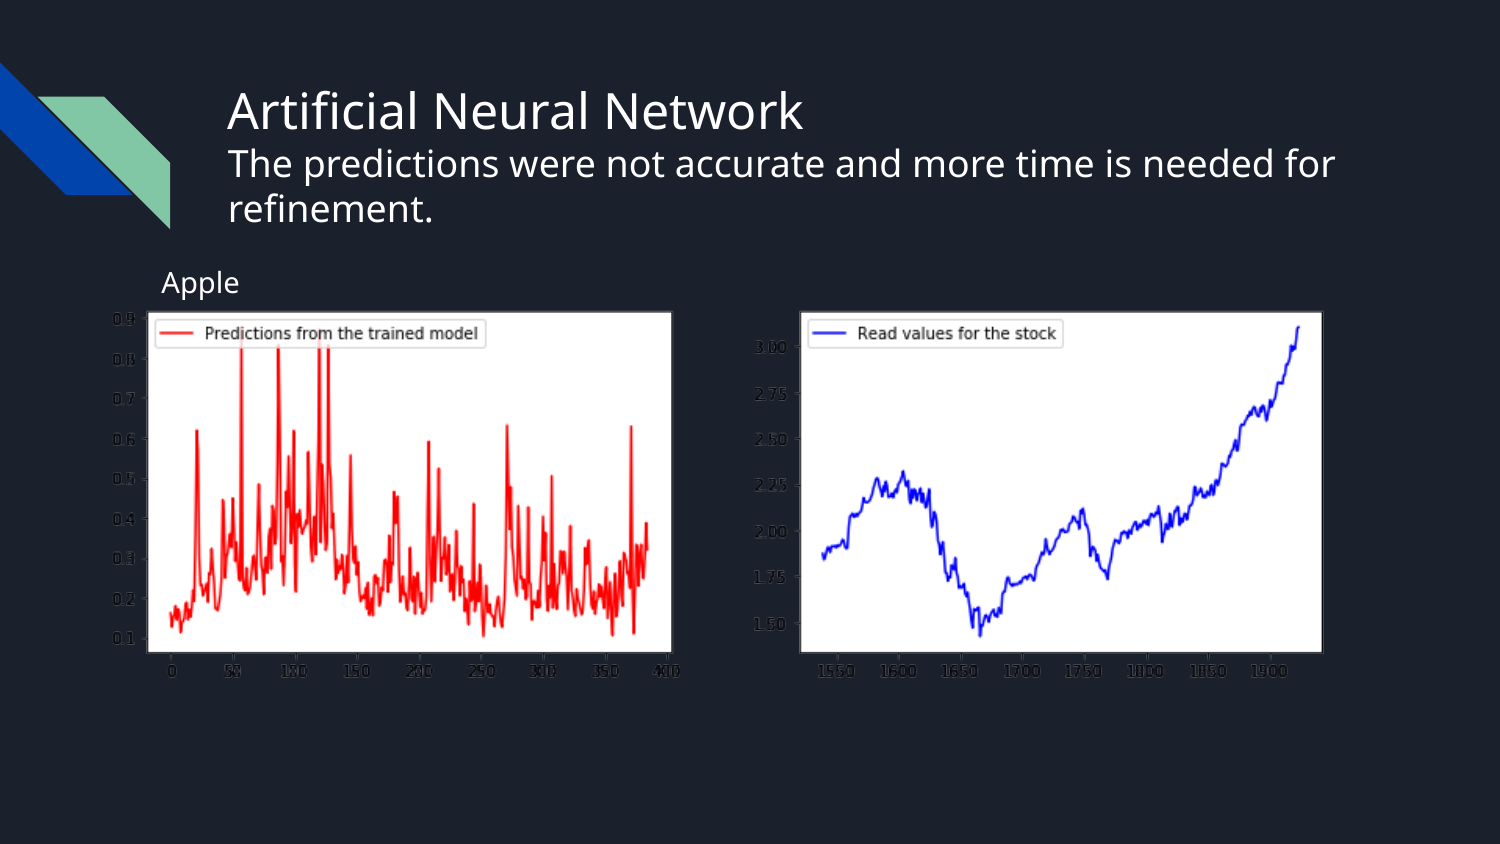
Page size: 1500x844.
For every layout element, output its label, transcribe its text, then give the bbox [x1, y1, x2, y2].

title Artificial Neural Network The predictions were not accurate and more time is needed for refinement. [212, 64, 1368, 215]
picture [741, 301, 1333, 690]
text_box Apple [146, 248, 1285, 315]
picture [100, 301, 692, 690]
